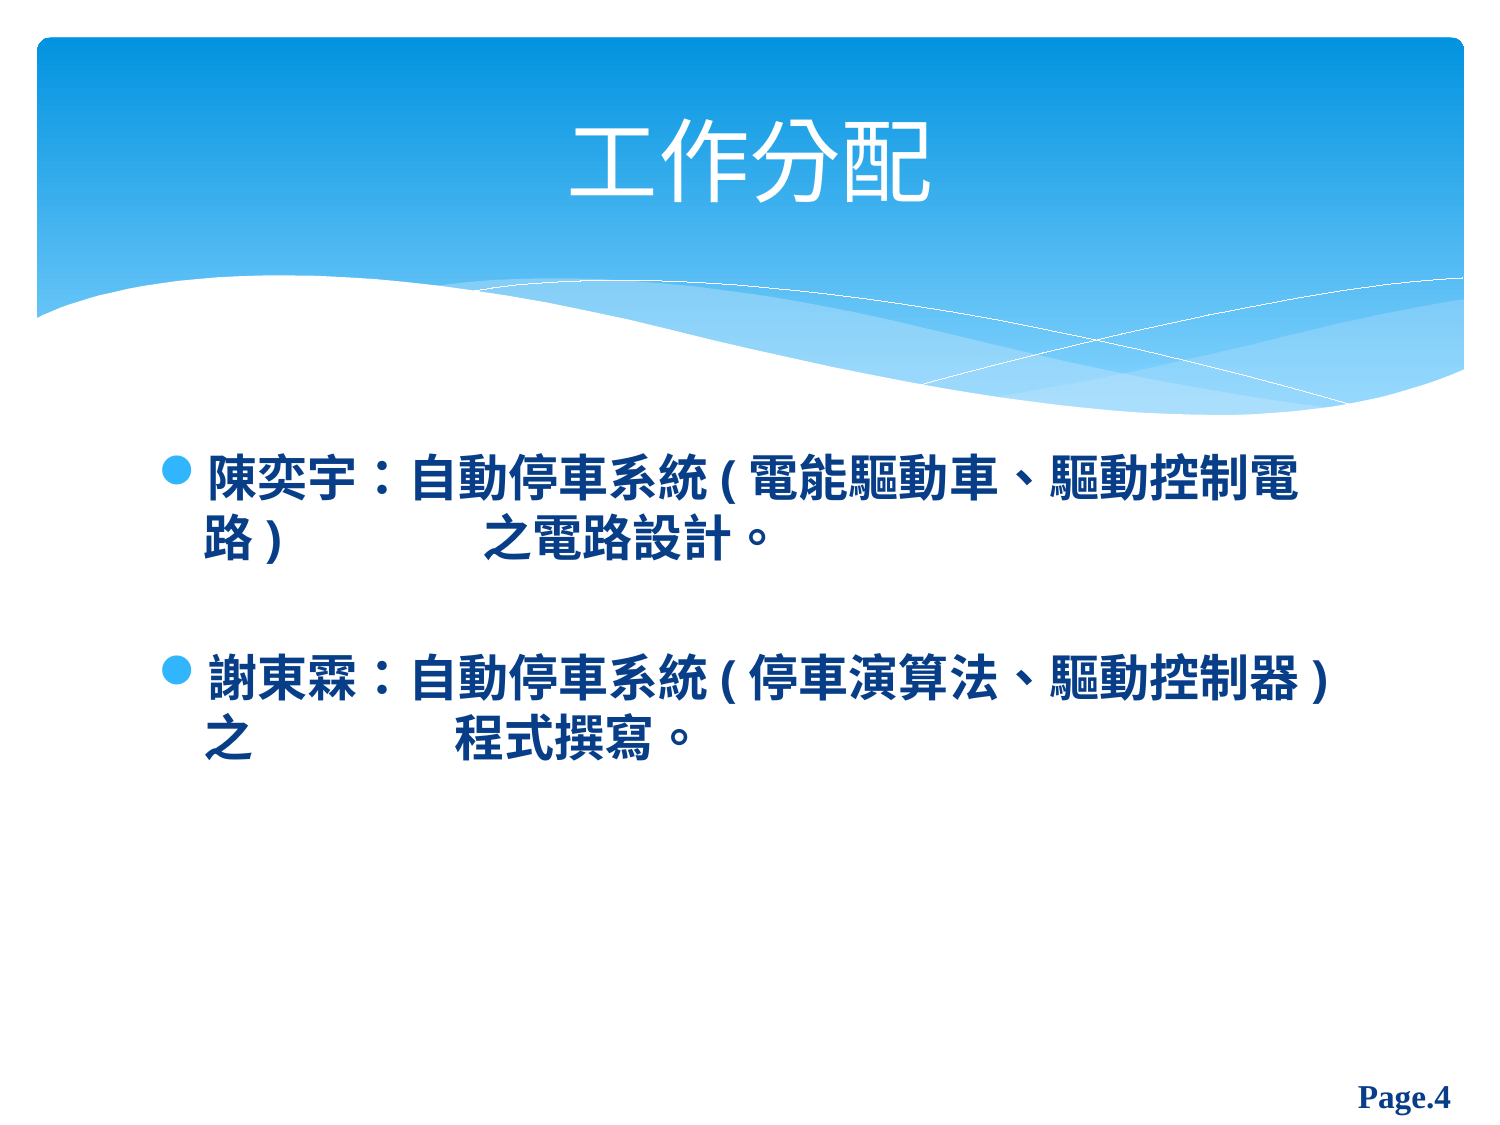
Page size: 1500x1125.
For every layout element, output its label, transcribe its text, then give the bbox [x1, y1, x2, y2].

slide_number Page.4 [1309, 1065, 1500, 1125]
list 陳奕宇：自動停車系統(電能驅動車、驅動控制電路) 之電路設計。 謝東霖：自動停車系統(停車演算法、驅動控制器)之 程式撰寫。 [143, 438, 1359, 1005]
title 工作分配 [75, 55, 1425, 261]
